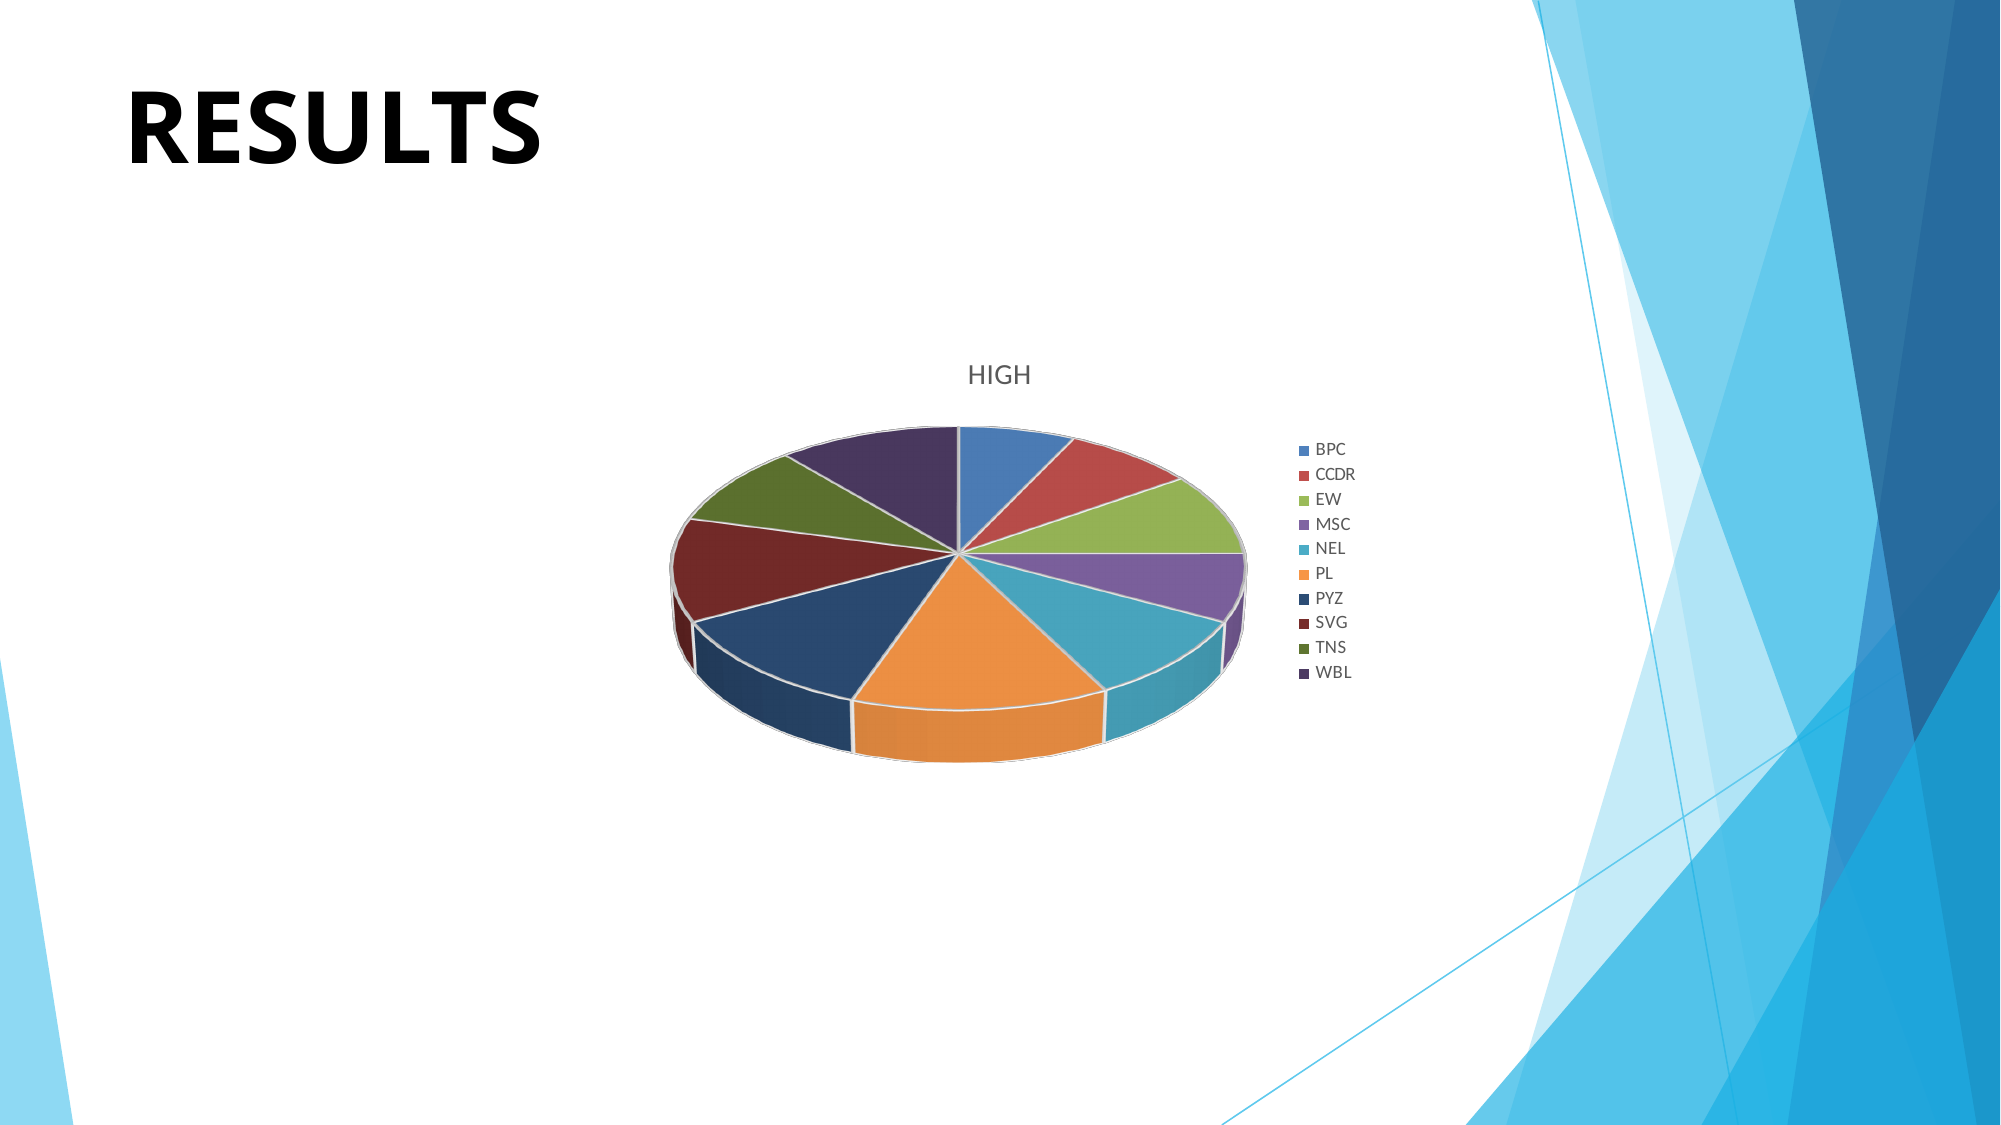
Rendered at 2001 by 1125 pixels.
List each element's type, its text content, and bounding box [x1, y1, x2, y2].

chart [624, 337, 1376, 788]
title RESULTS [123, 63, 1877, 188]
